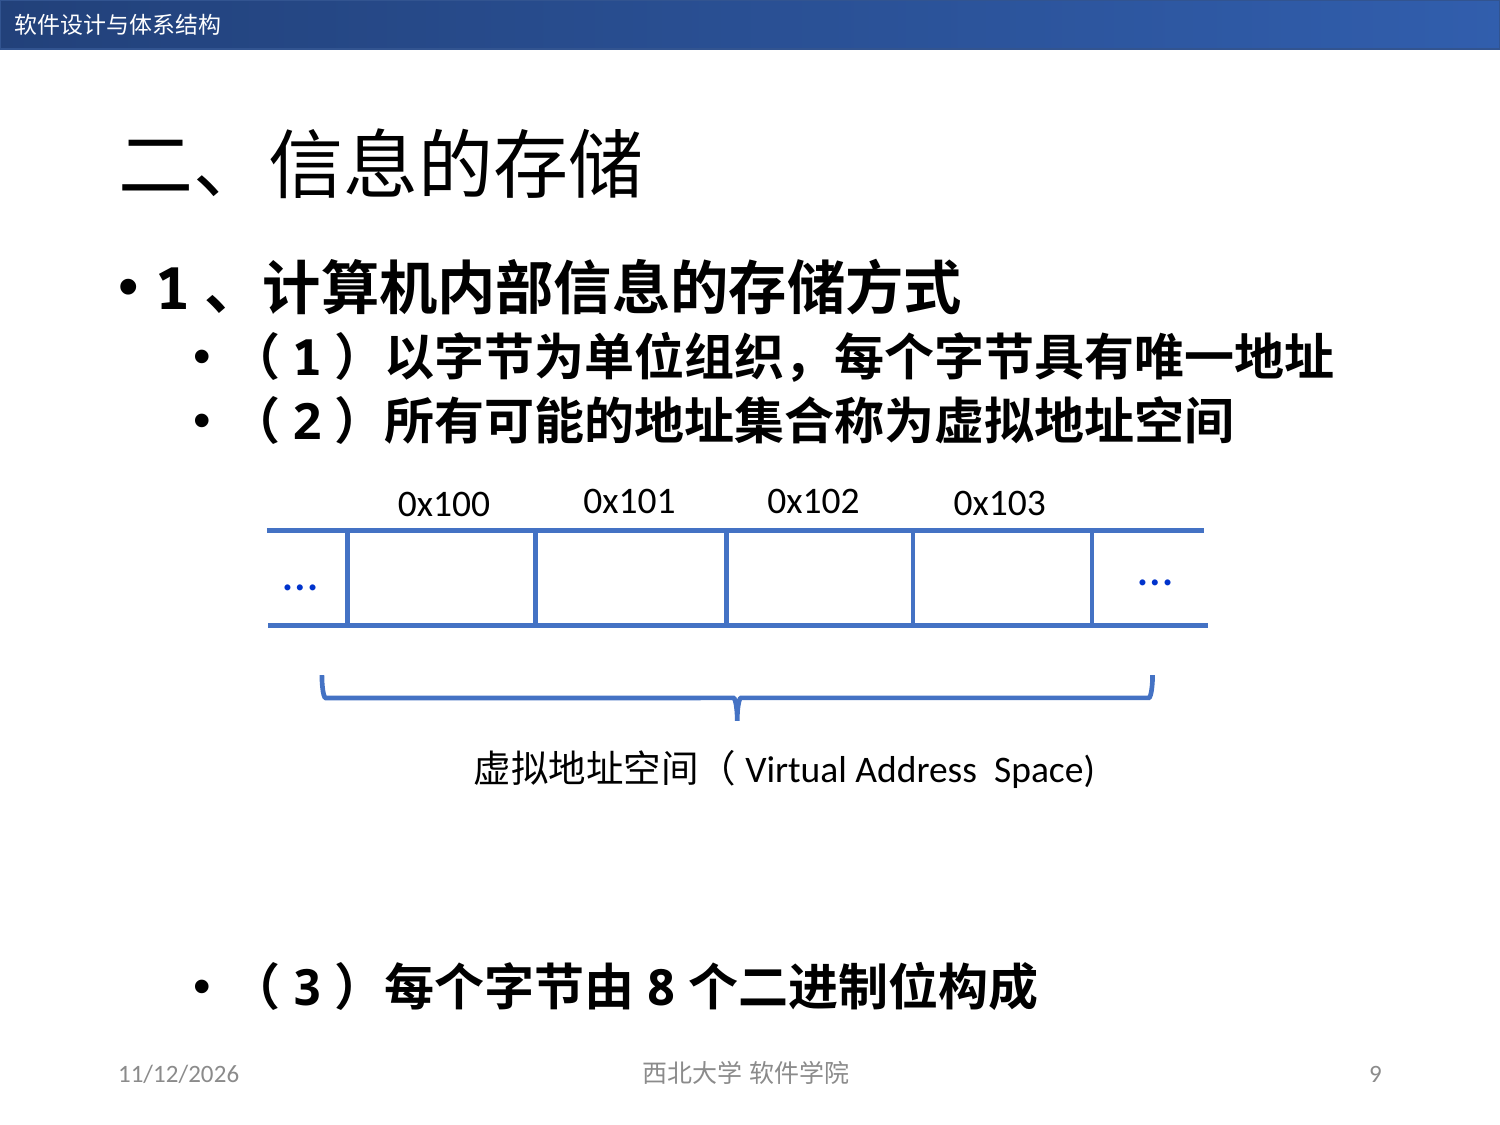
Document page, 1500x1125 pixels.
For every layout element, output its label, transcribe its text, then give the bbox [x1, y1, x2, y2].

title 二、信息的存储 [103, 59, 1397, 251]
list 1、计算机内部信息的存储方式 （1）以字节为单位组织，每个字节具有唯一地址 （2）所有可能的地址集合称为虚拟地址空间 （3）每个字节由8个二进制位构成 [103, 251, 1397, 966]
footer 西北大学 软件学院 [496, 1042, 1004, 1103]
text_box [266, 468, 1208, 799]
slide_number 9 [1059, 1042, 1397, 1103]
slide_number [103, 1042, 441, 1103]
